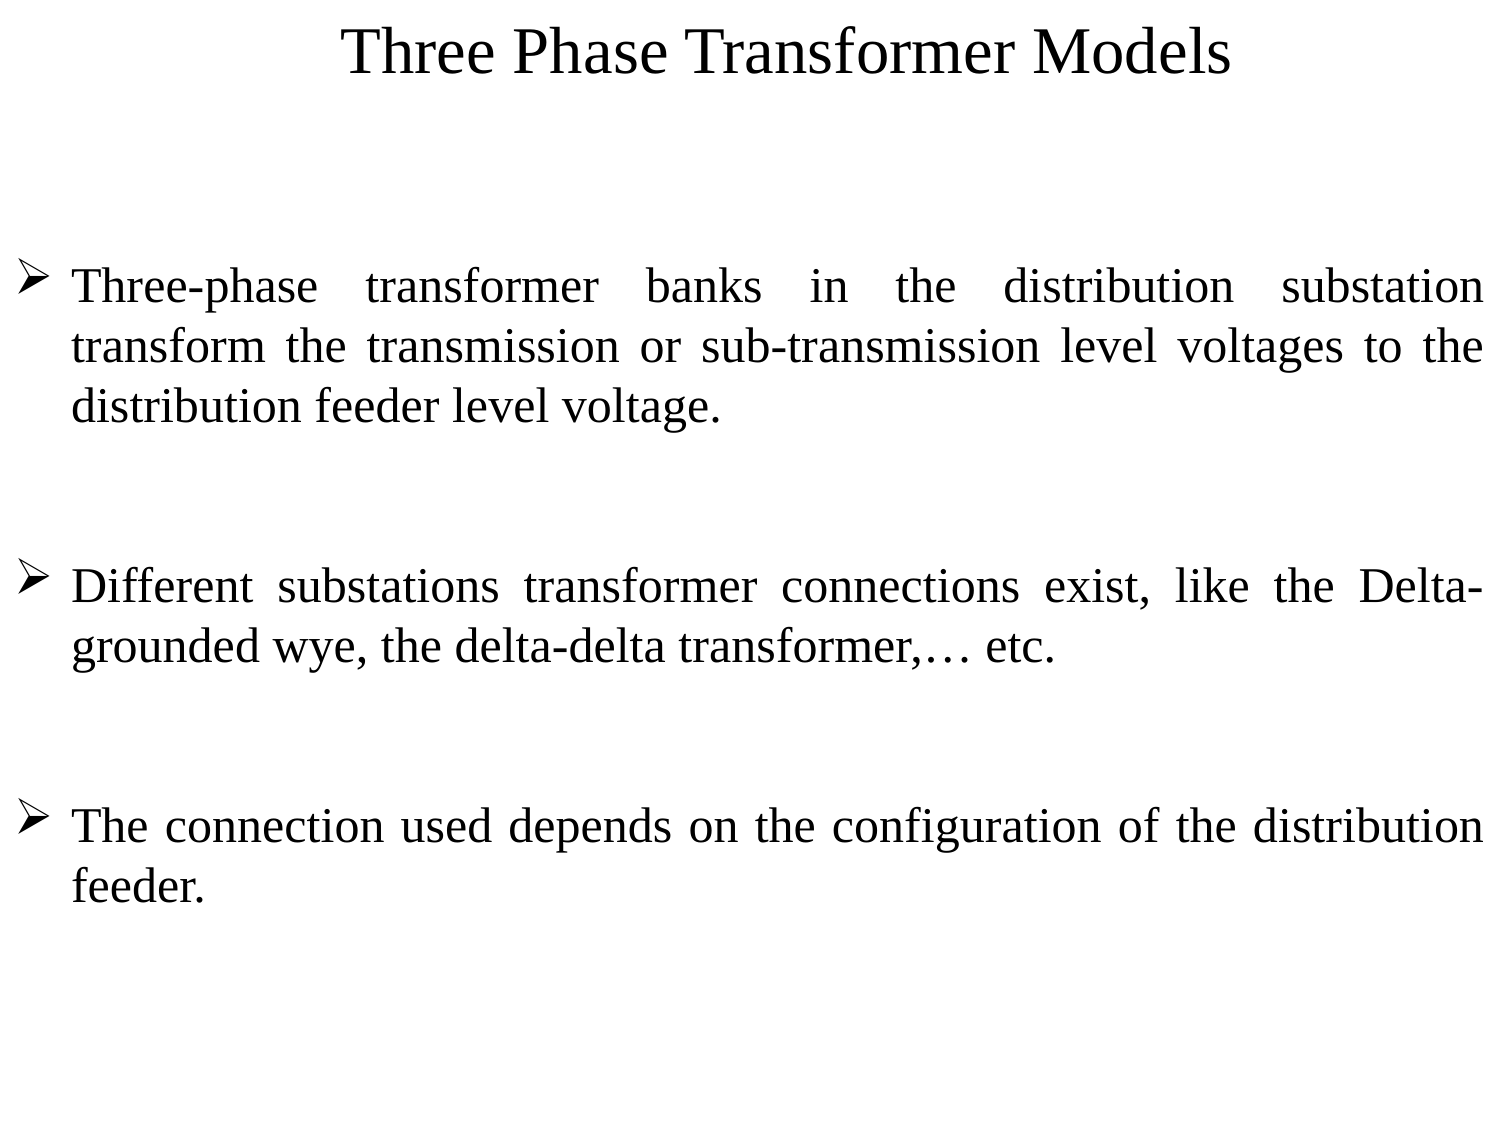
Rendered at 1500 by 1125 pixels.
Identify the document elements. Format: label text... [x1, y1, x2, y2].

text_box Three Phase Transformer Models [0, 0, 1500, 95]
text_box Three-phase transformer banks in the distribution substation transform the transmission or sub-transmission level voltages to the distribution feeder level voltage. Different substations transformer connections exist, like the Delta-grounded wye, the delta-delta transformer,… etc. The connection used depends on the configuration of the distribution feeder. [0, 124, 1500, 1125]
